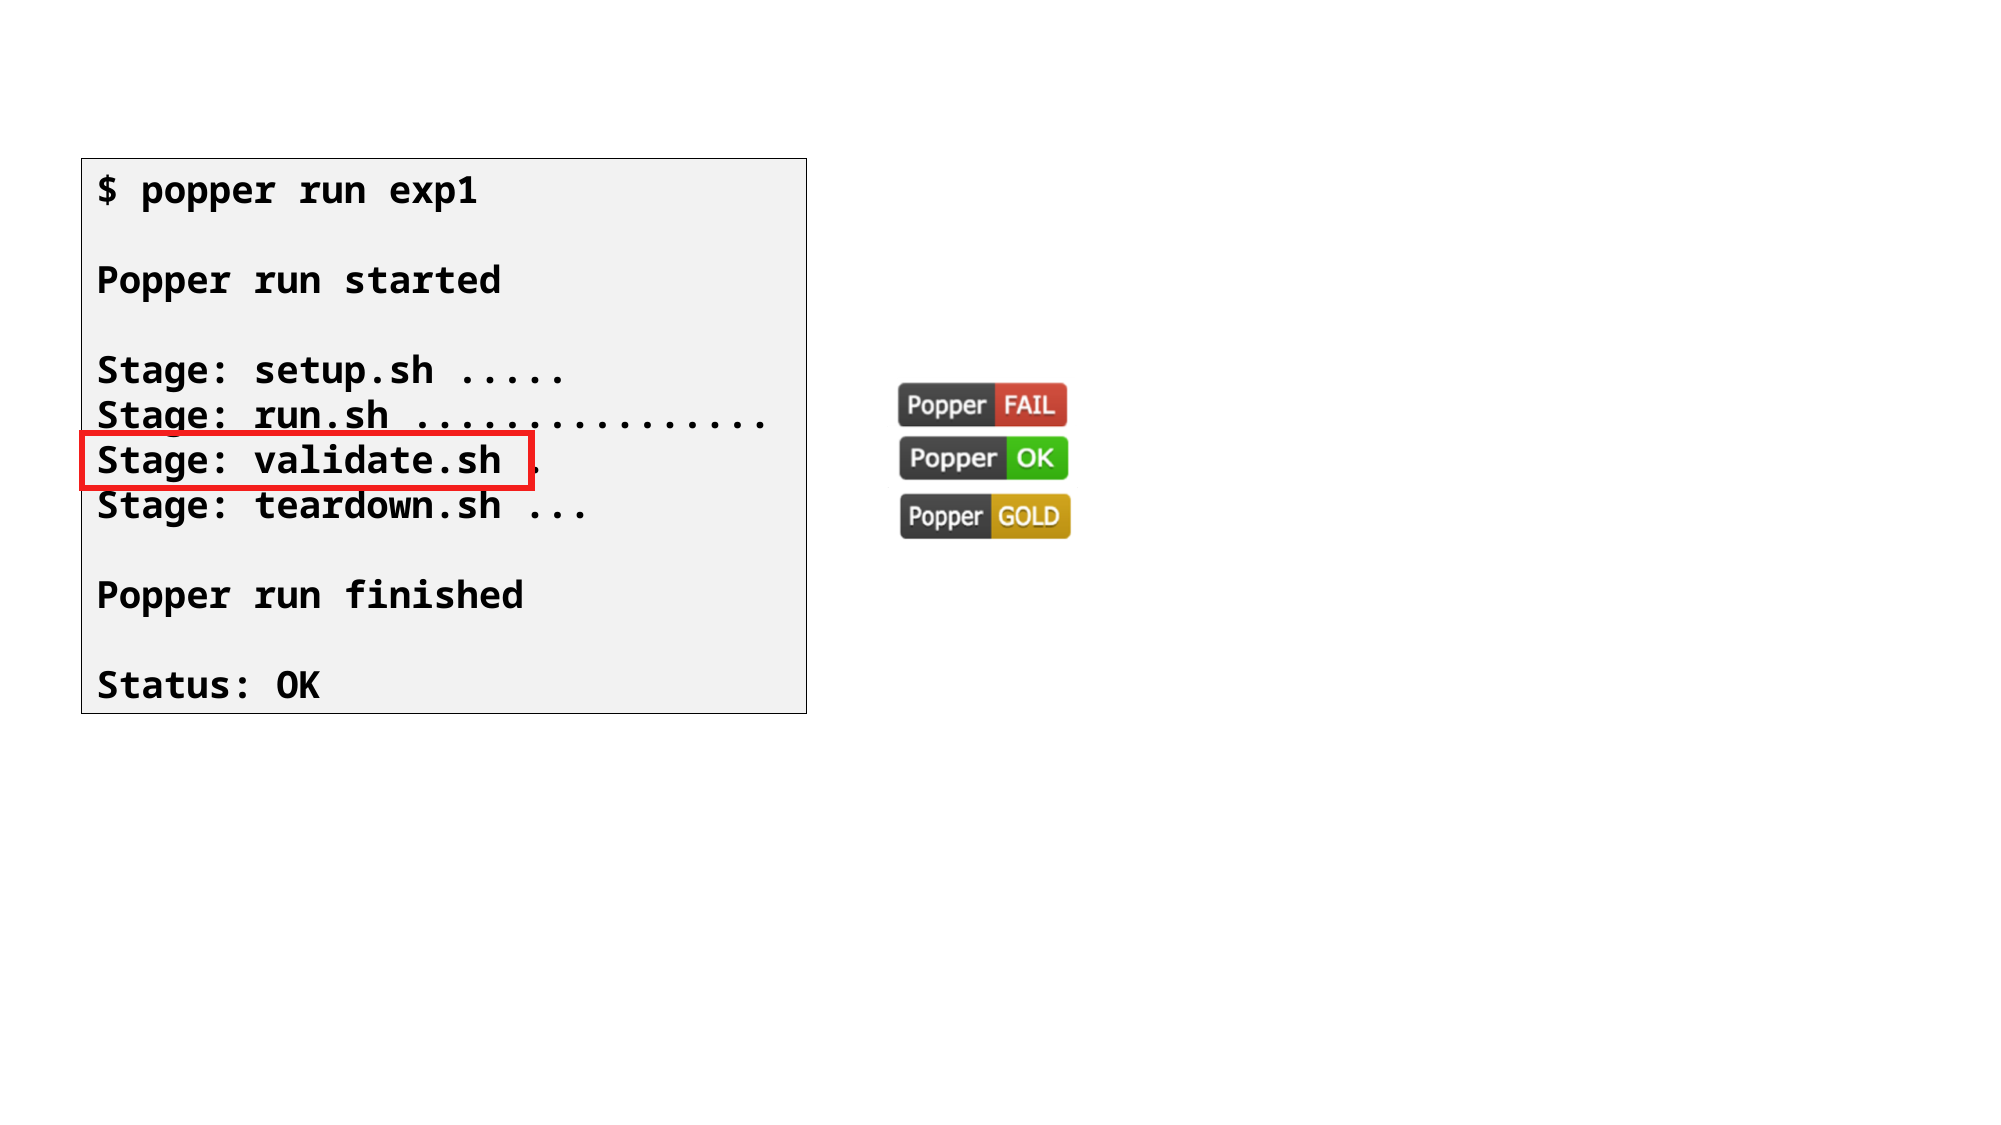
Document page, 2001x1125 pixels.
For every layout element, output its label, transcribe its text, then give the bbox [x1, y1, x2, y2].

text_box [81, 432, 533, 489]
text_box $ popper run exp1 Popper run started Stage: setup.sh ..... Stage: run.sh ................ Stage: validate.sh . Stage: teardown.sh ... Popper run finished Status: OK [81, 158, 807, 714]
picture [879, 372, 1080, 549]
